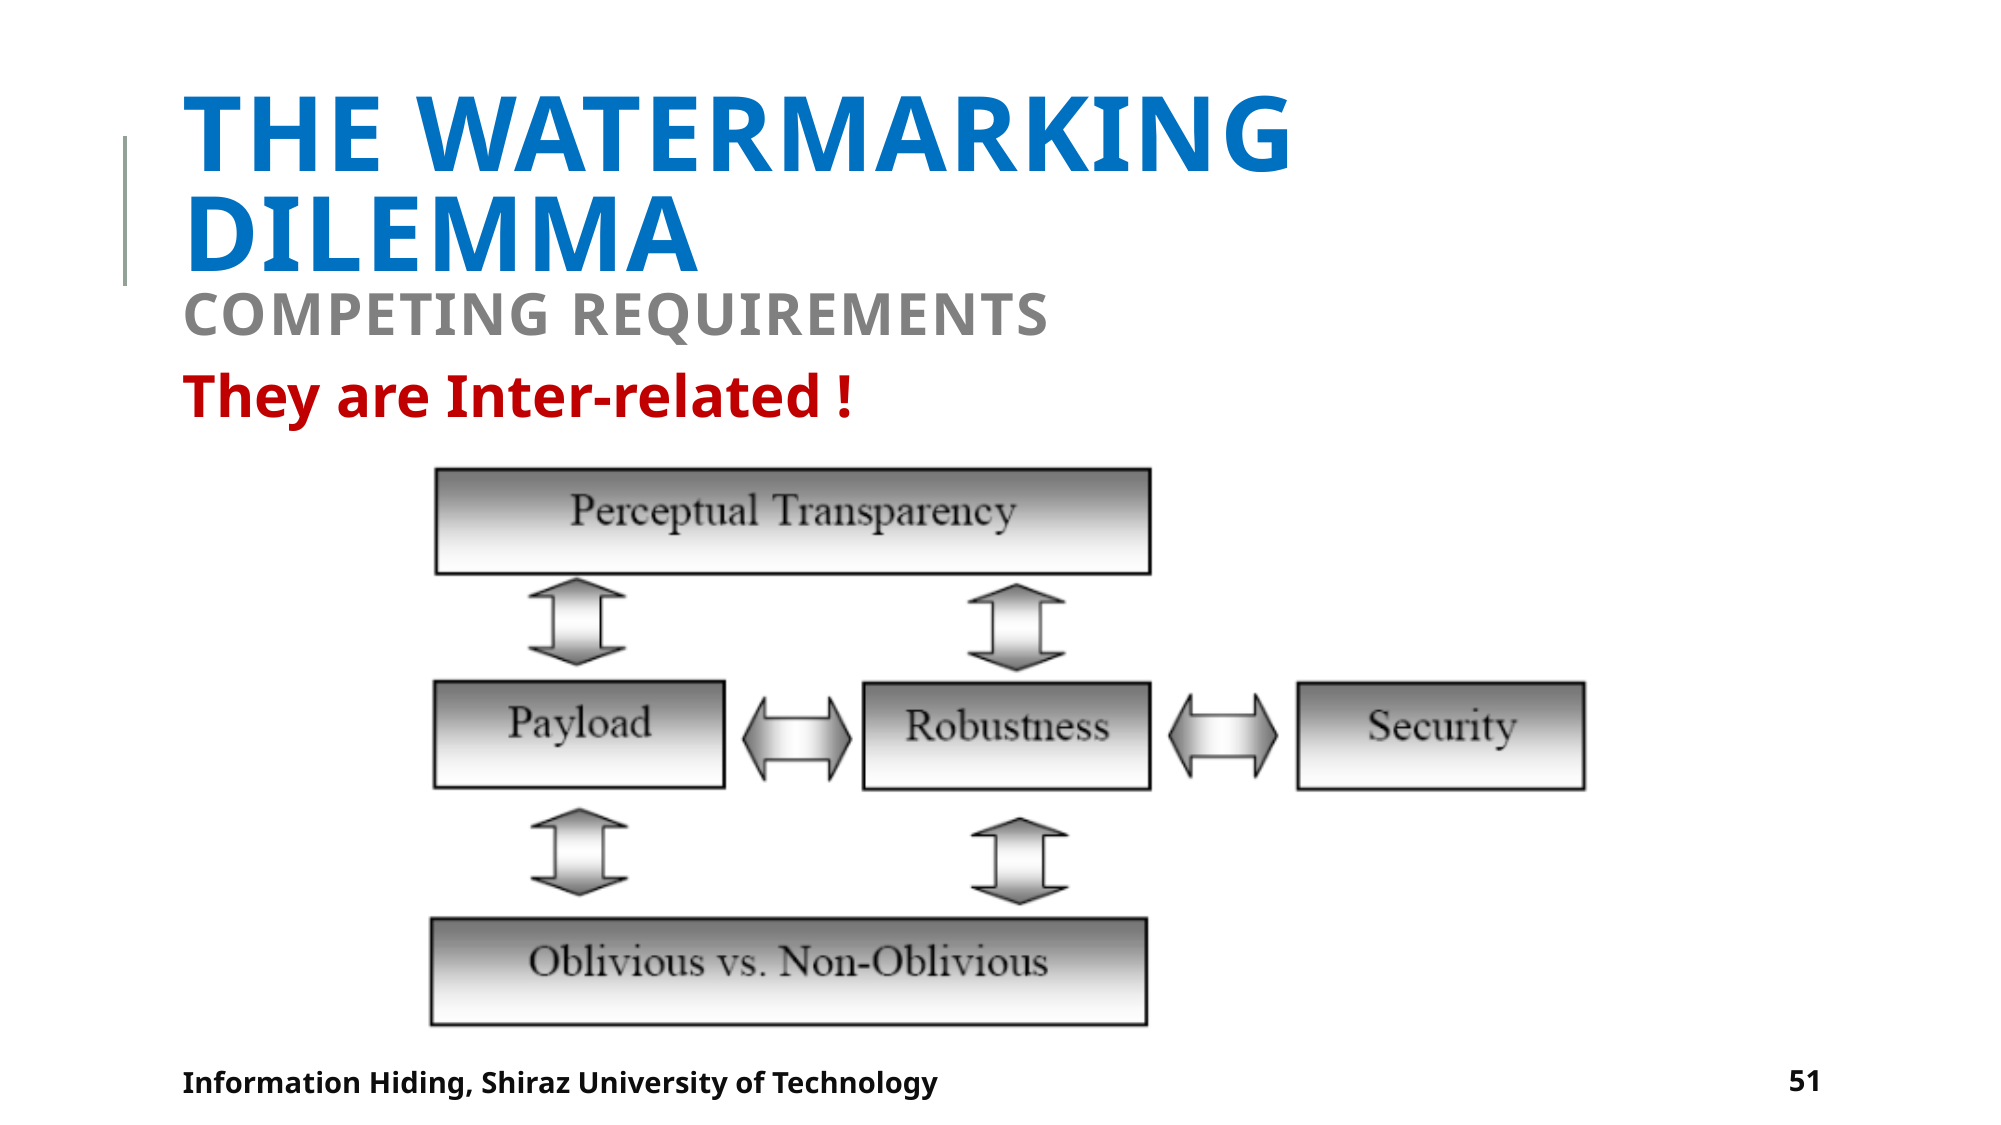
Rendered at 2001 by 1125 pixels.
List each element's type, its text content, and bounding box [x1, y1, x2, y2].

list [388, 433, 1632, 1061]
slide_number 51 [1773, 1059, 1853, 1105]
footer Information Hiding, Shiraz University of Technology [168, 1059, 1773, 1105]
text_box They are Inter-related ! [167, 351, 1289, 436]
title The Watermarking Dilemma Competing Requirements [168, 96, 1853, 342]
